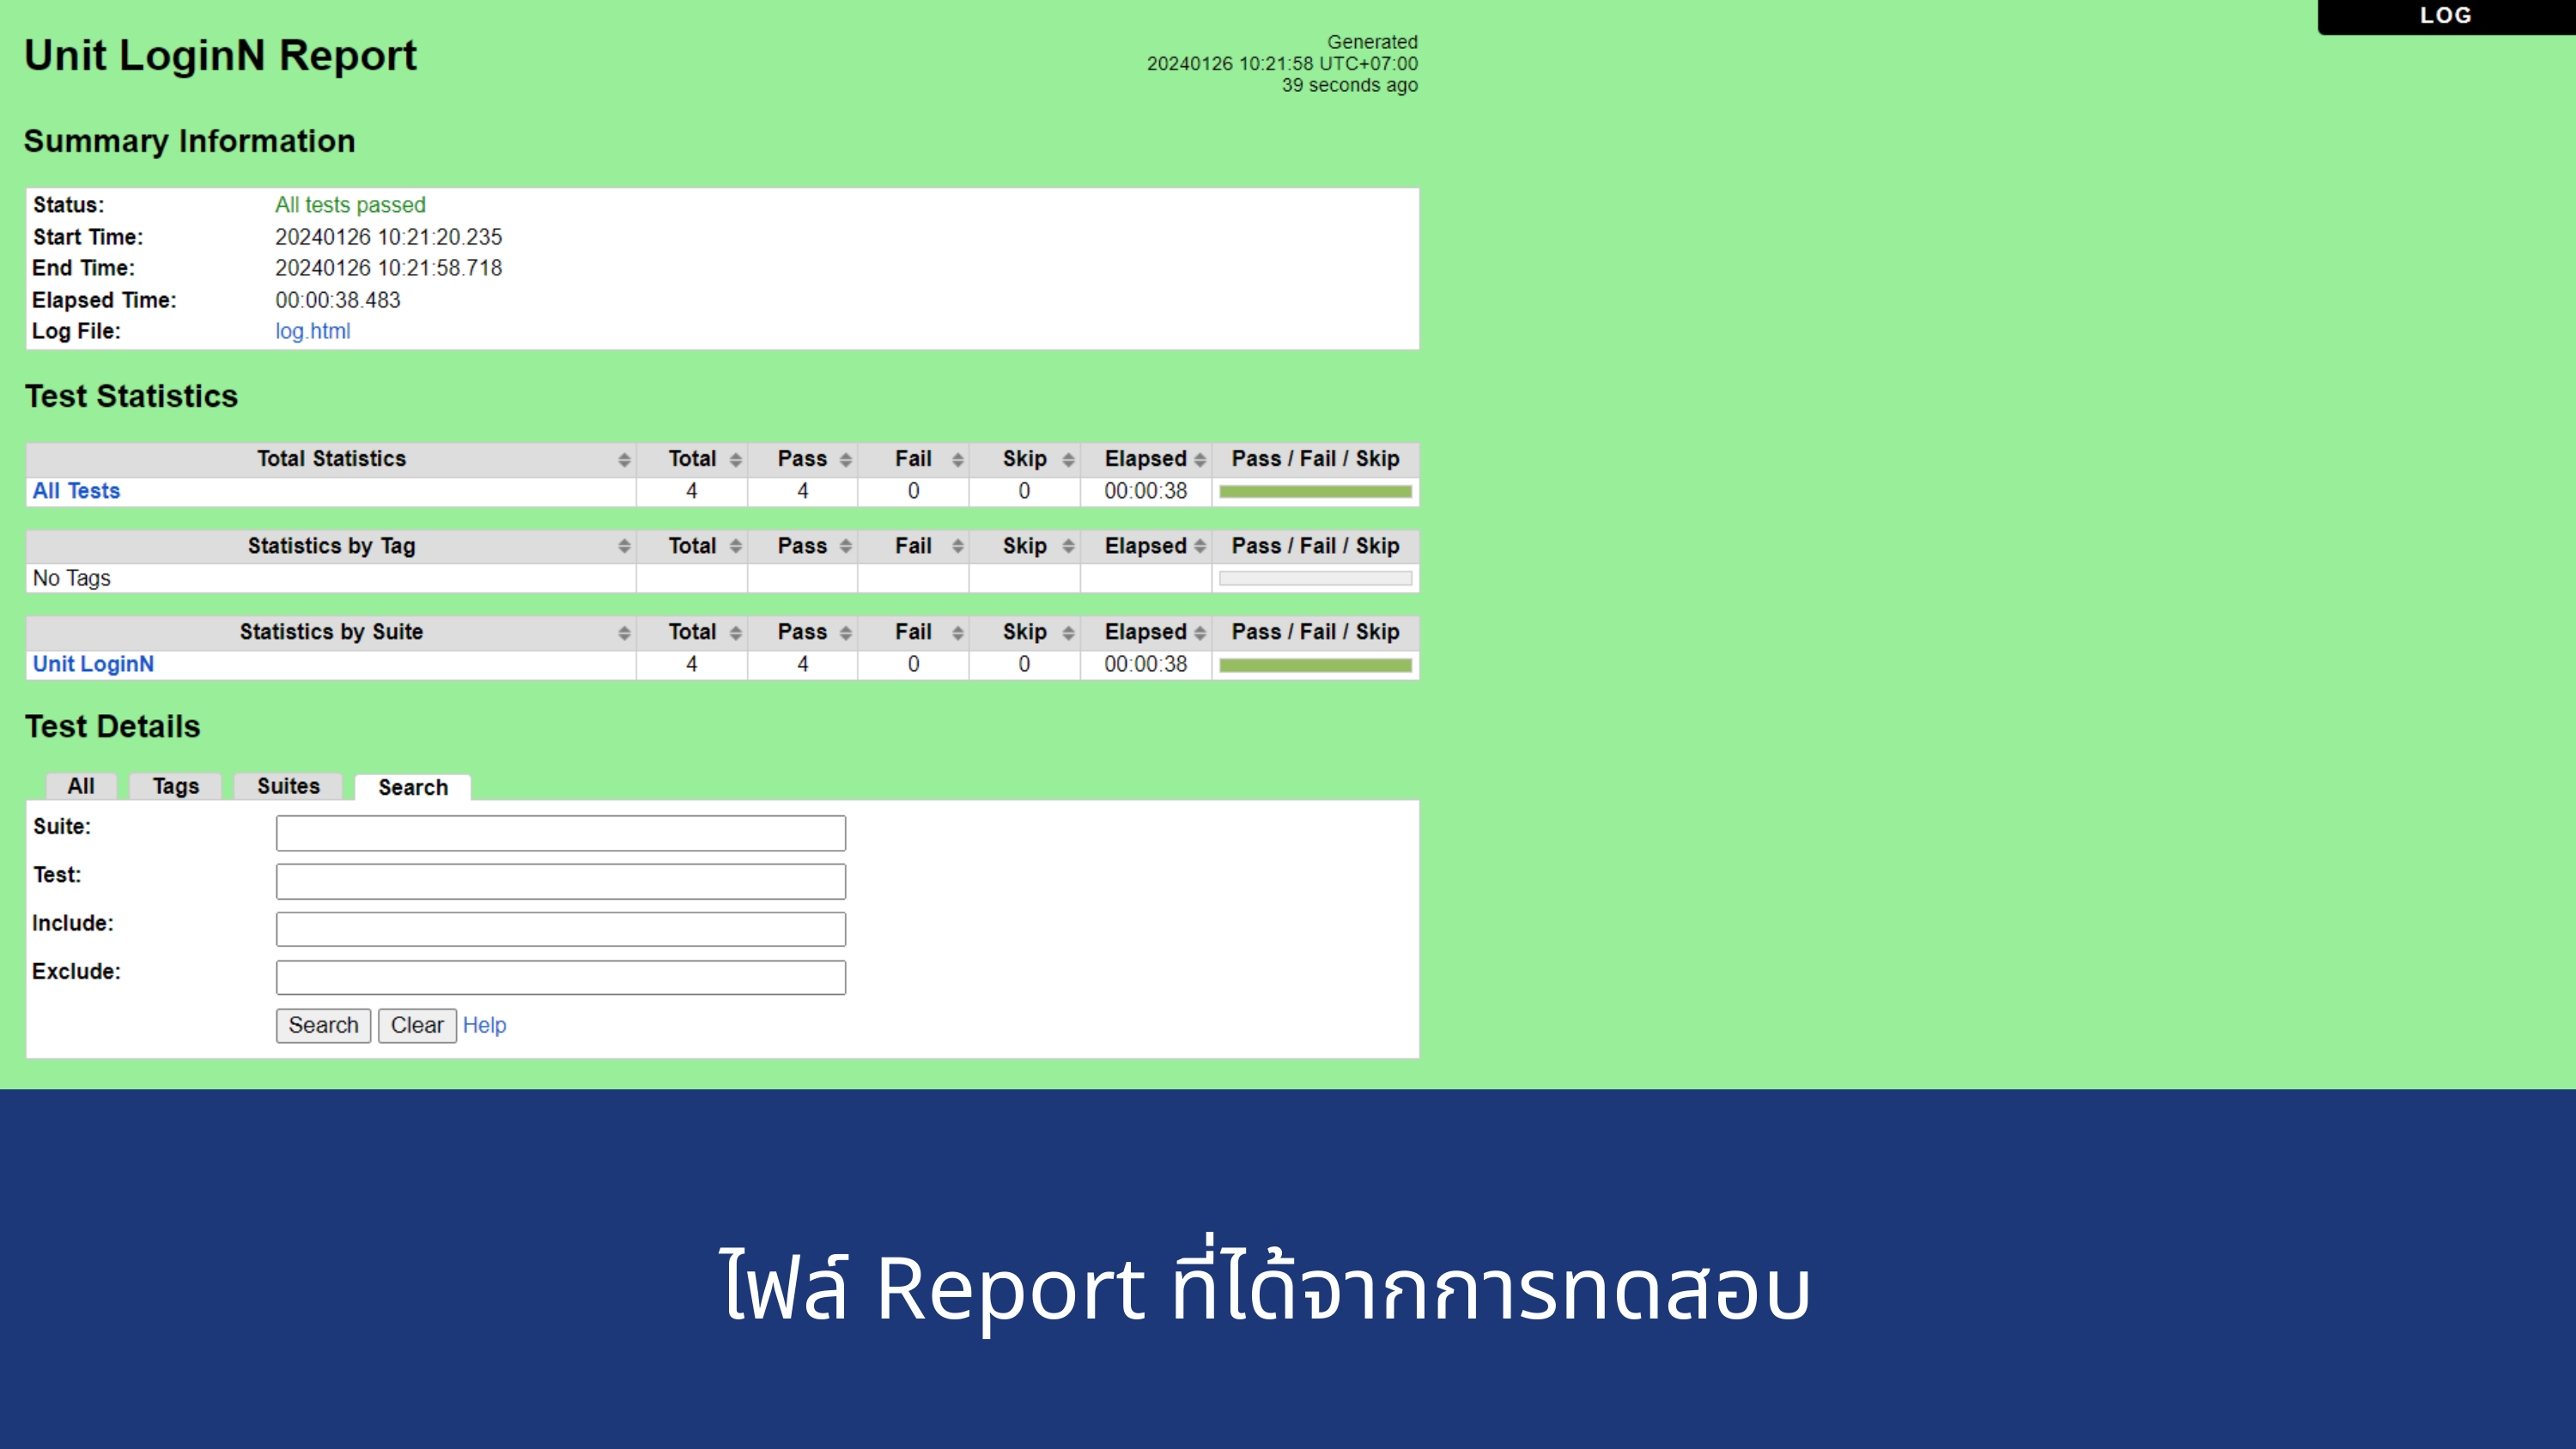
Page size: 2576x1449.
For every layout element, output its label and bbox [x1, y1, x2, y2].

text_box [0, 0, 2576, 1449]
